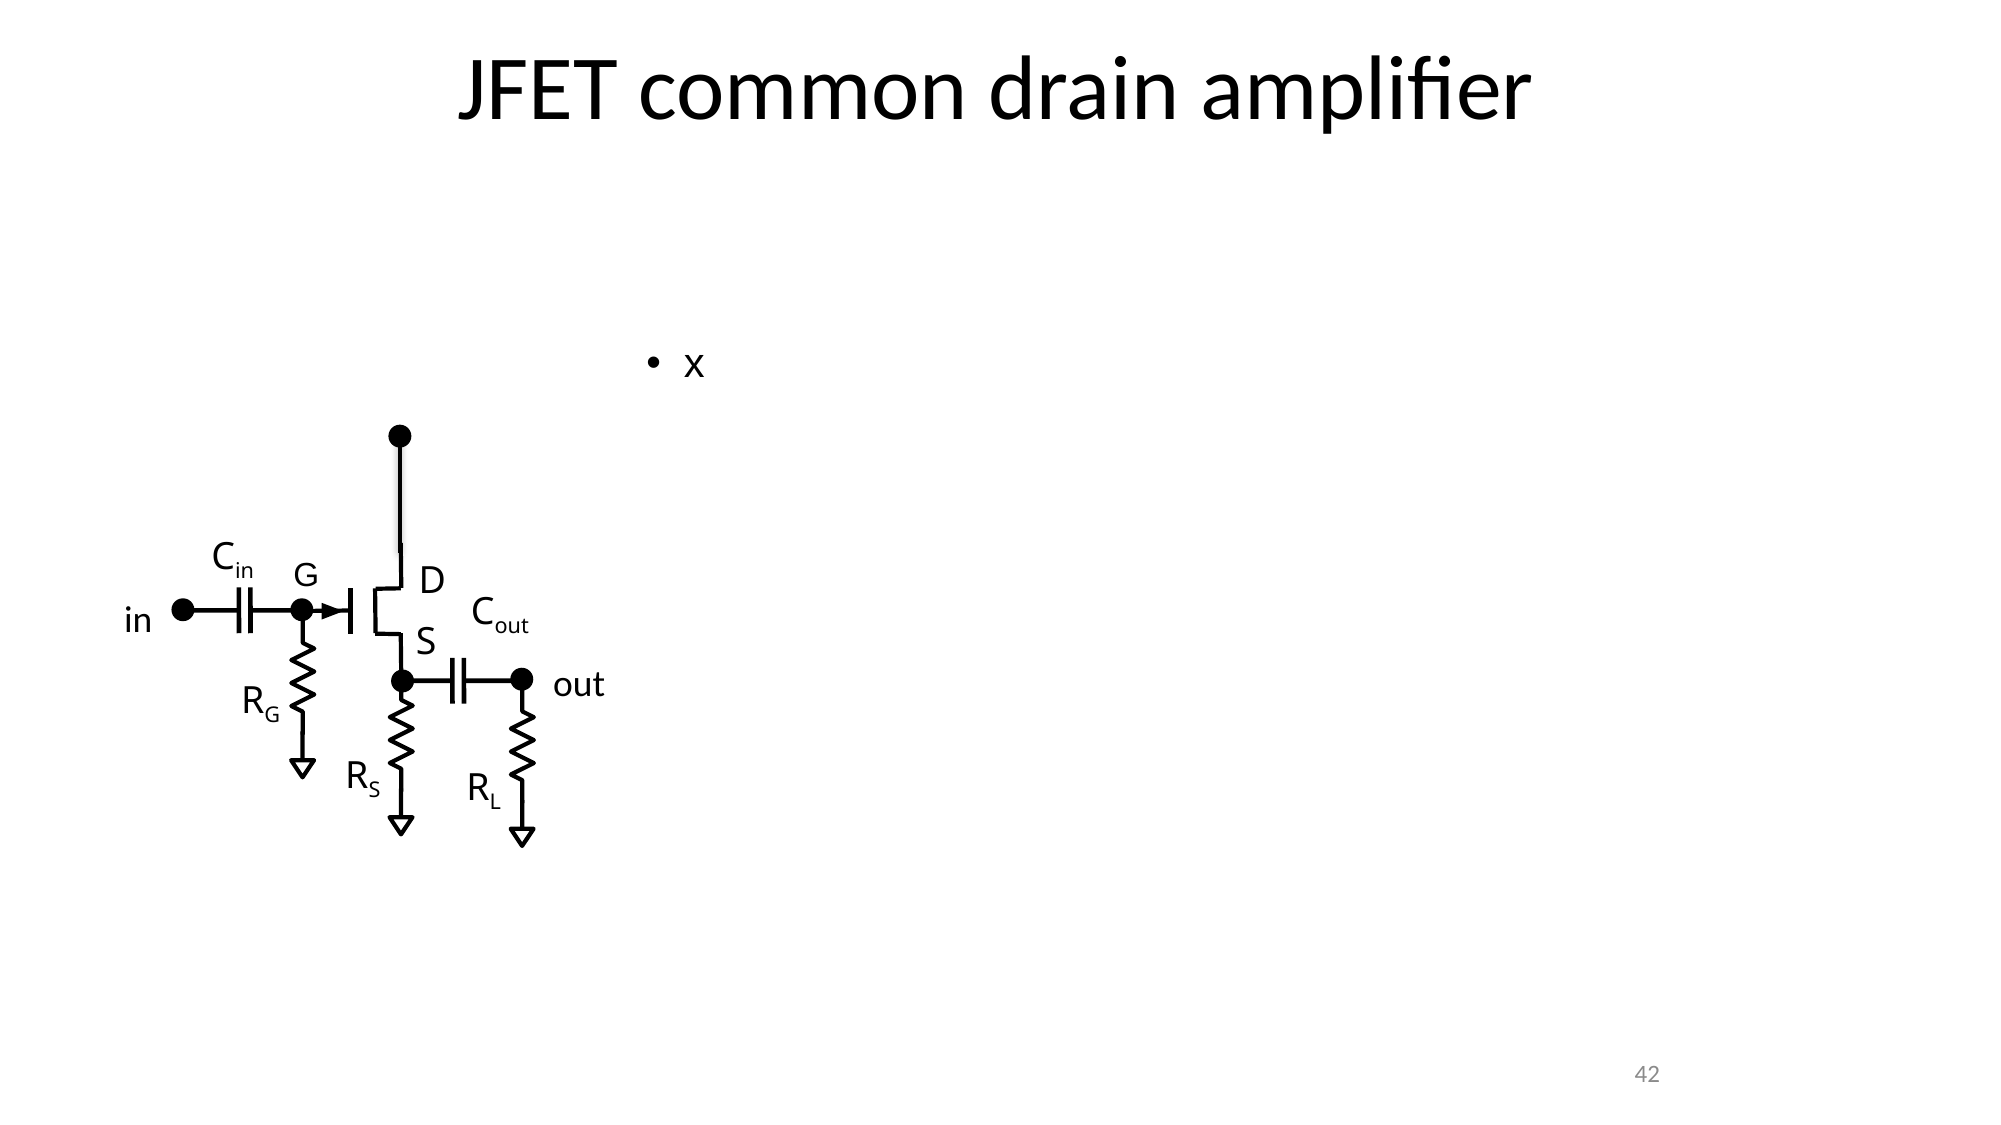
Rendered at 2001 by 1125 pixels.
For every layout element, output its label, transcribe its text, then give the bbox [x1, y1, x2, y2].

title JFET common drain amplifier [54, 18, 1938, 162]
slide_number 42 [1325, 1042, 1675, 1103]
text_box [116, 424, 632, 846]
list x [631, 334, 1934, 973]
